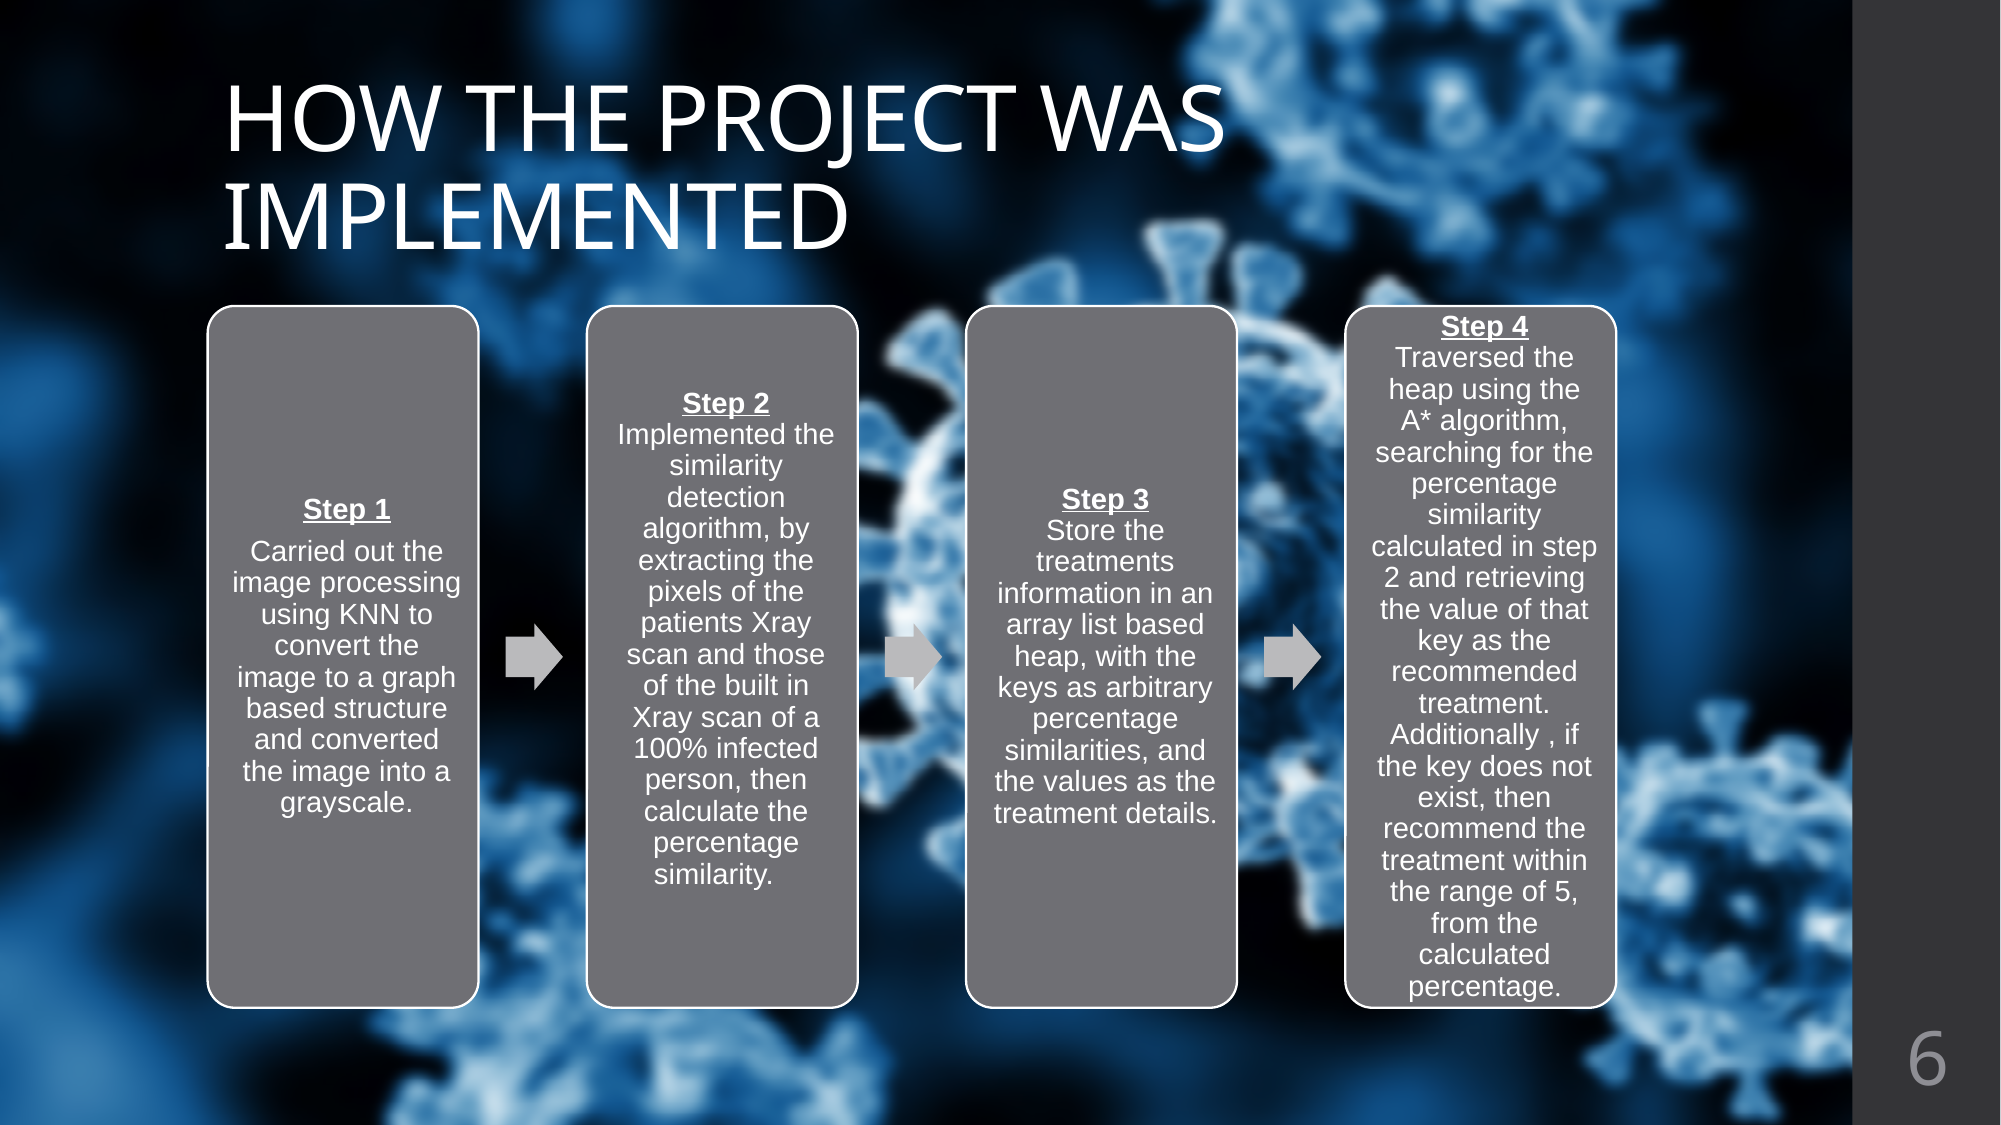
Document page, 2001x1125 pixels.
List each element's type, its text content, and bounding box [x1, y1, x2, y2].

slide_number 6 [1852, 1012, 2000, 1110]
title HOW THE PROJECT WAS IMPLEMENTED [206, 60, 1797, 278]
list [206, 299, 1618, 1015]
picture [0, 0, 1852, 1125]
